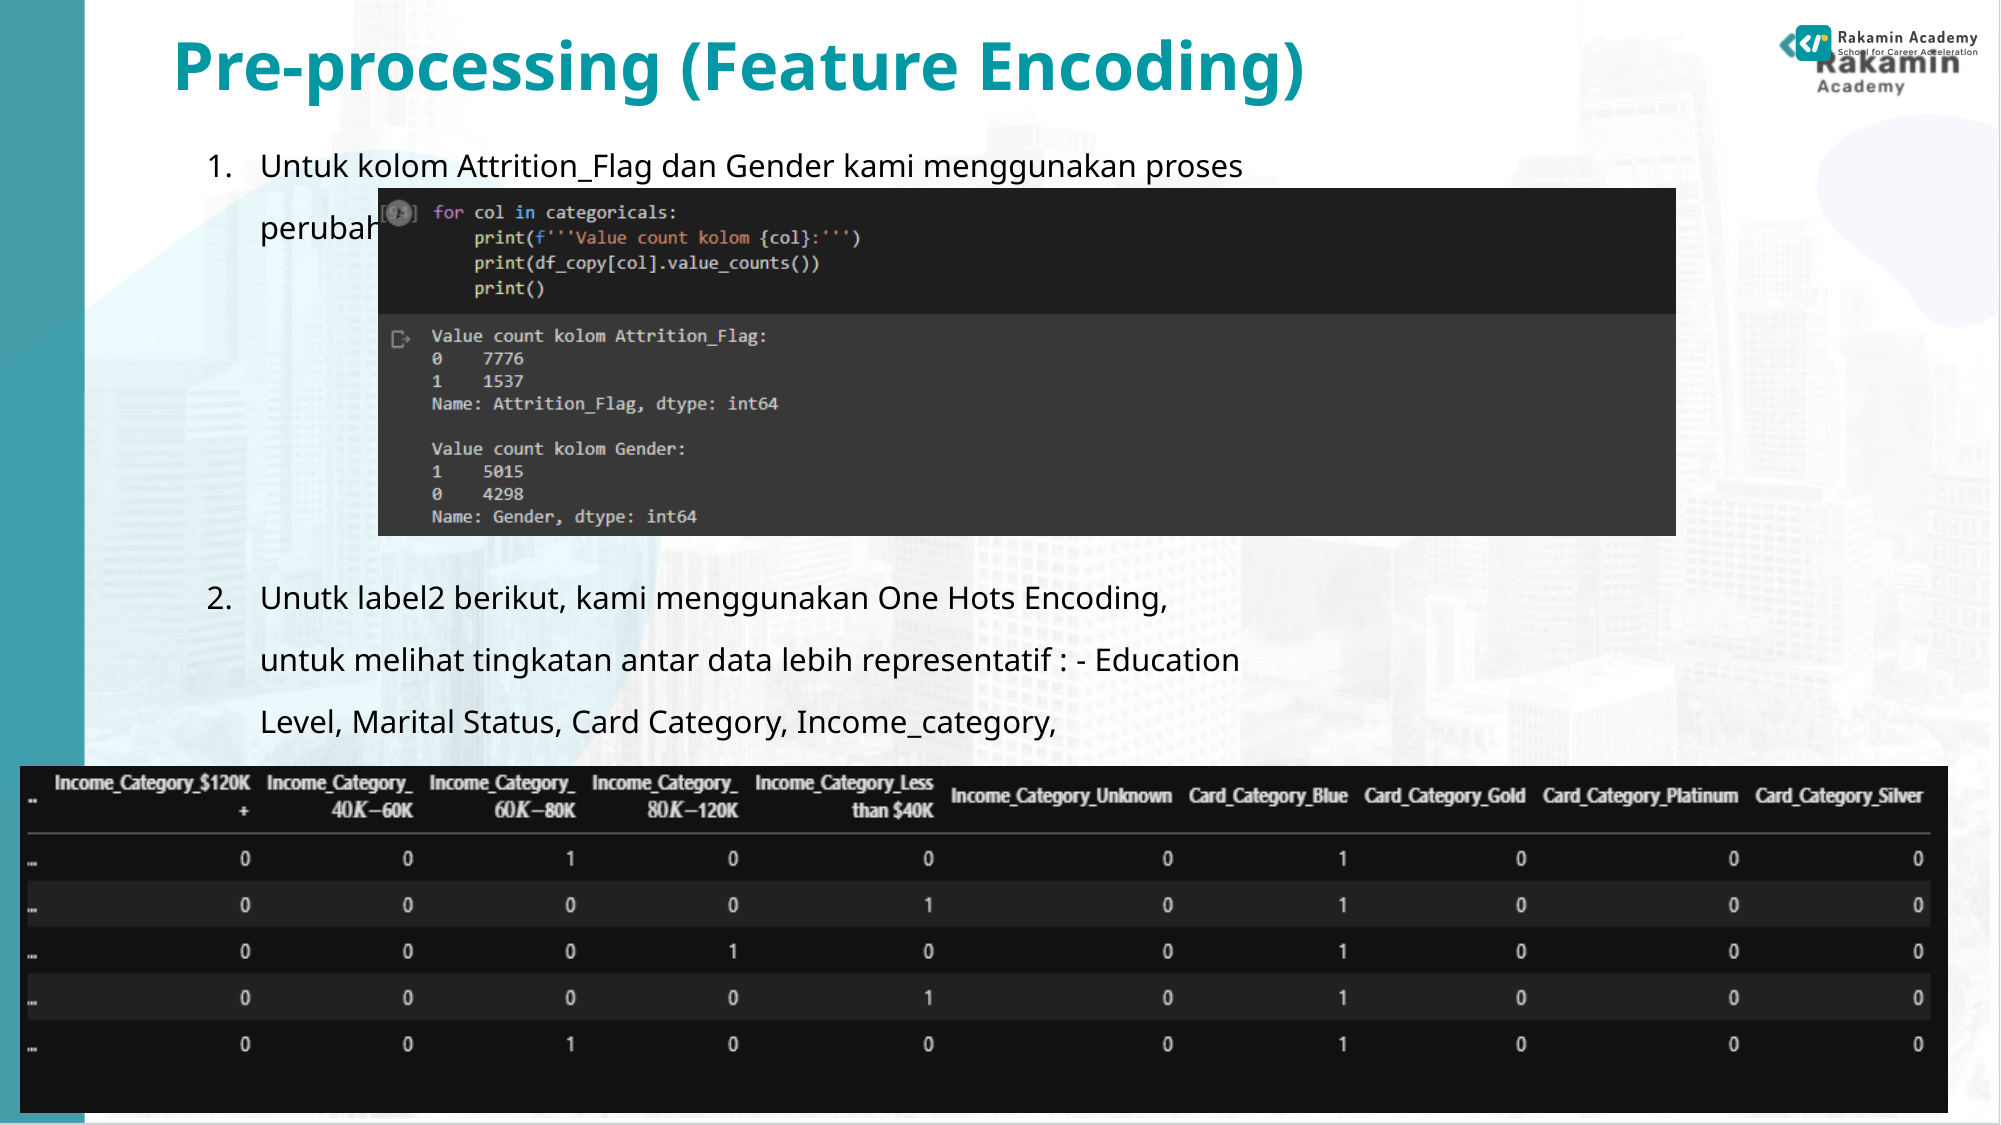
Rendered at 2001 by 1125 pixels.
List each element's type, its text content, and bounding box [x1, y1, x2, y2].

text_box Pre-processing (Feature Encoding) [157, 13, 1606, 99]
picture [0, 0, 2001, 1125]
